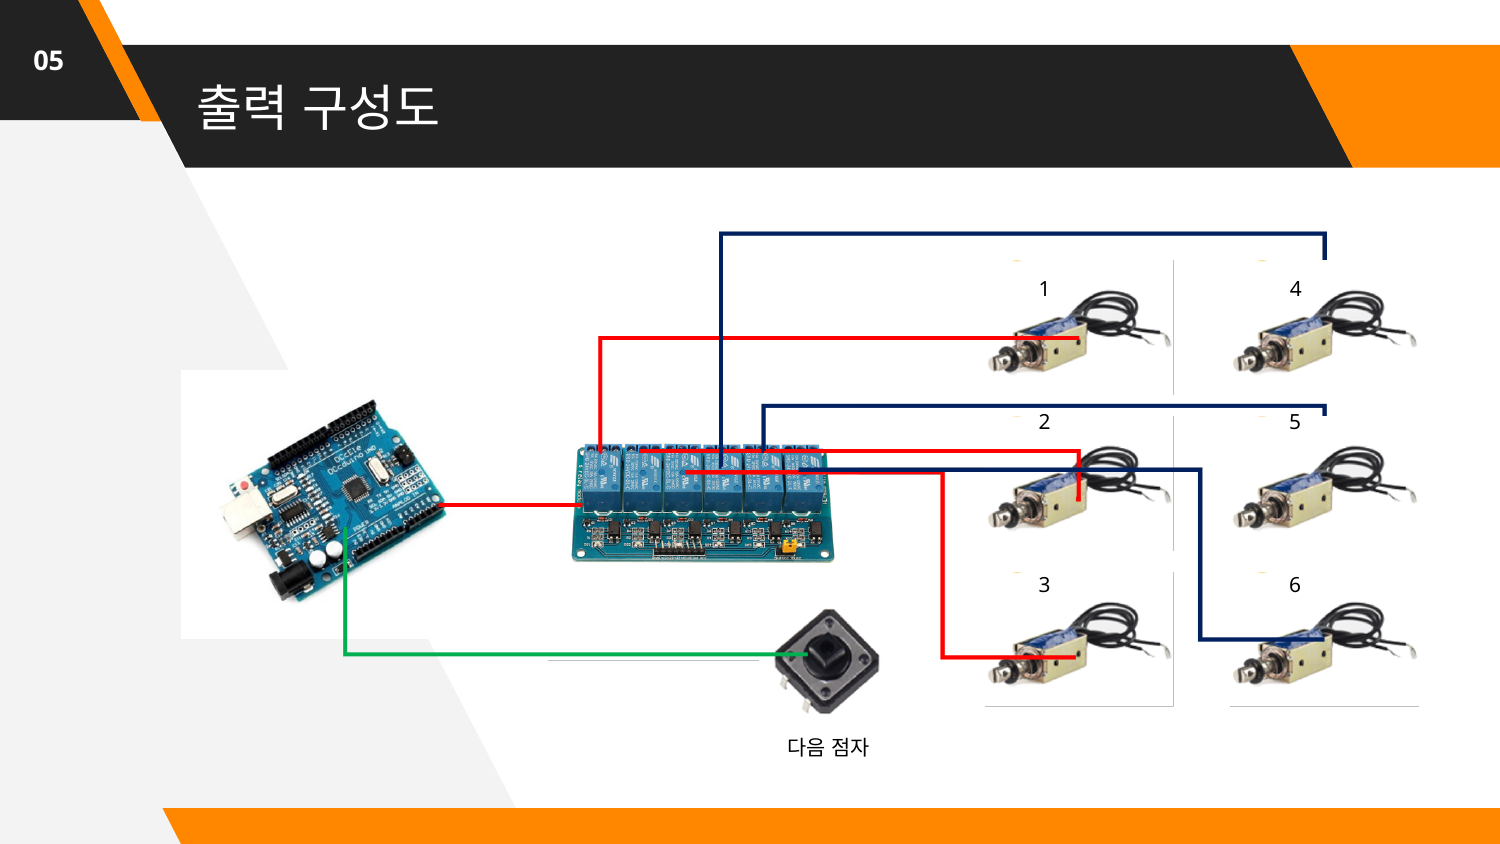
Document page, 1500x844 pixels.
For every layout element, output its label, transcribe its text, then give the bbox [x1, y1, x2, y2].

text_box 다음 점자 [772, 736, 916, 768]
picture [180, 230, 1420, 728]
title 출력 구성도 [181, 45, 1285, 169]
slide_number 05 [0, 0, 98, 121]
